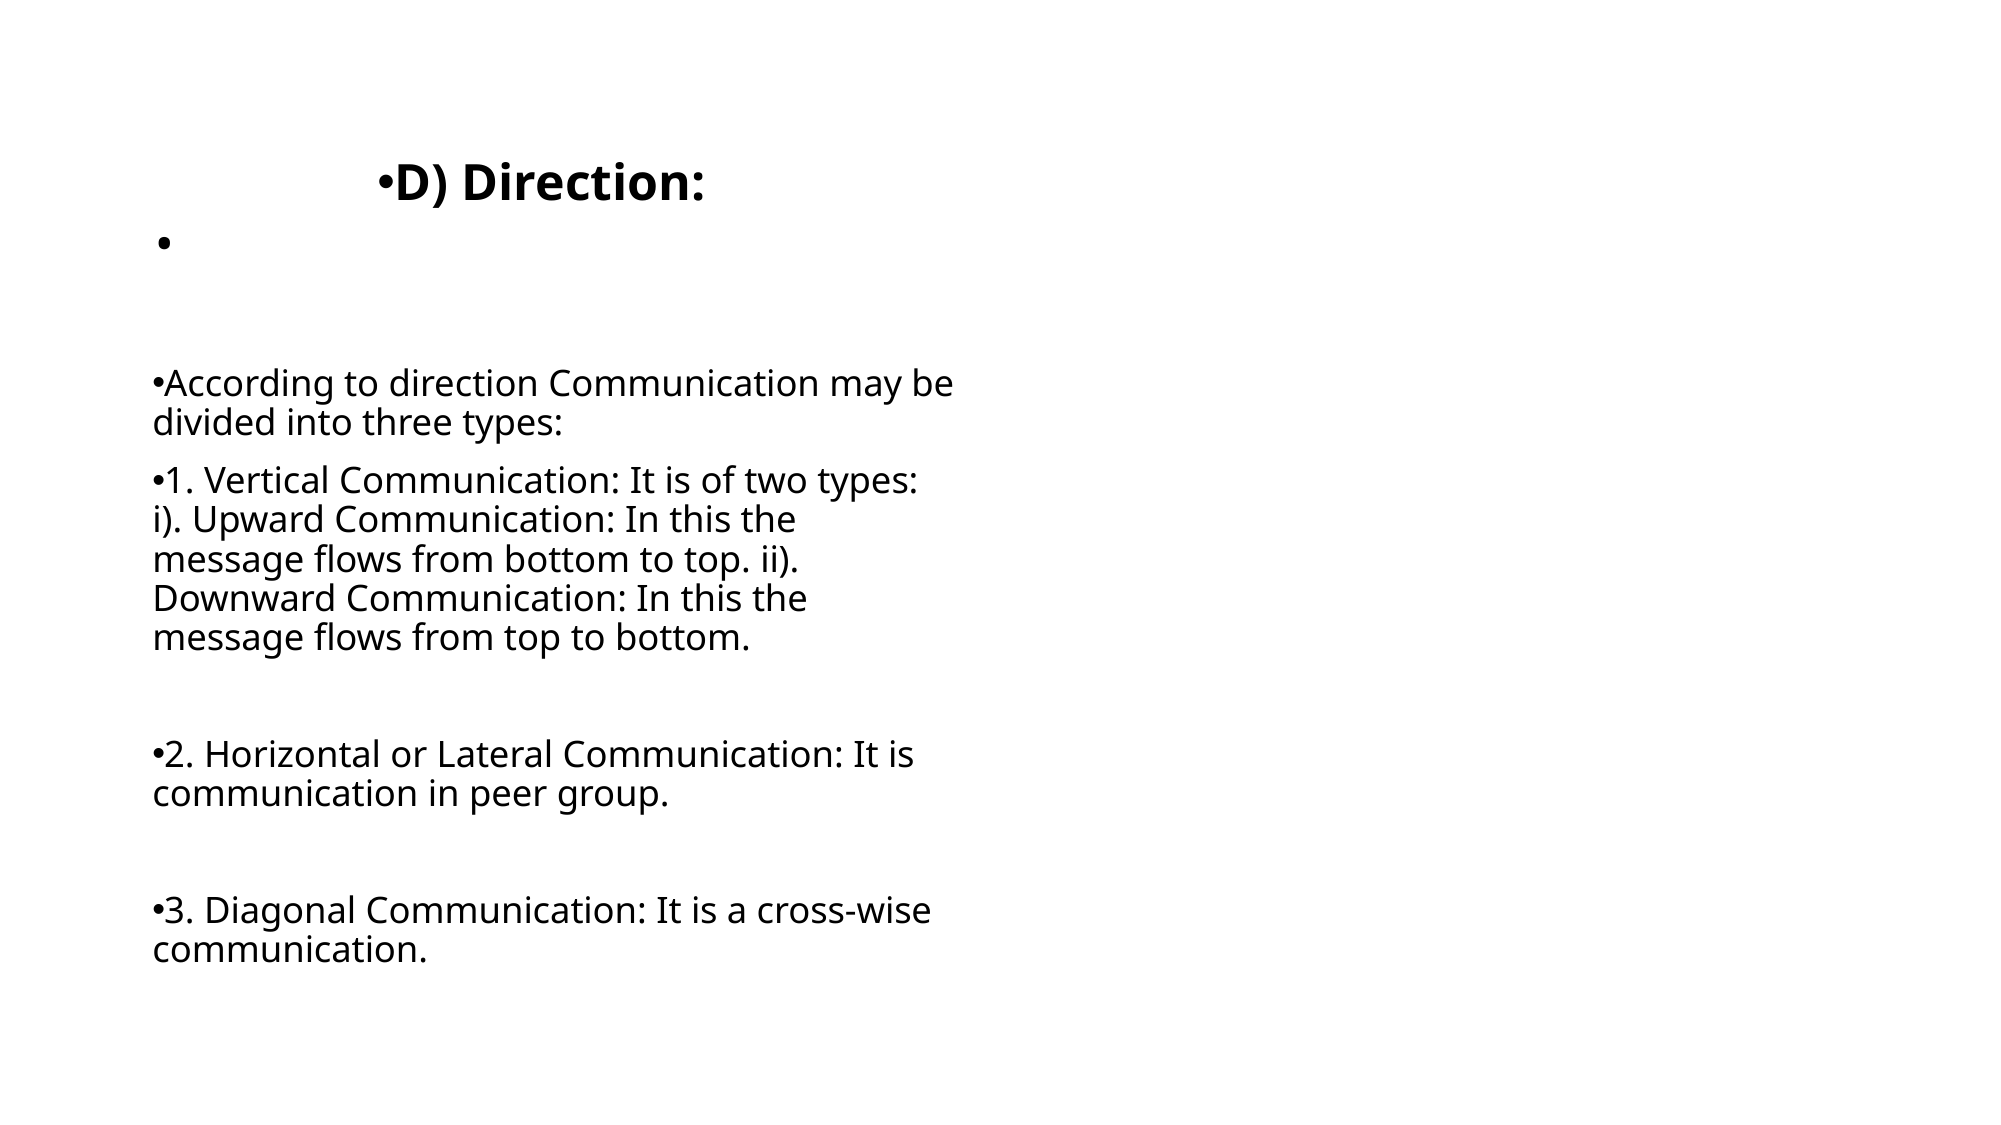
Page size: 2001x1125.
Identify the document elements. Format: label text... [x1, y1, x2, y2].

title . [137, 109, 1863, 328]
list According to direction Communication may be divided into three types: 1. Vertical Communication: It is of two types: i). Upward Communication: In this the message flows from bottom to top. ii). Downward Communication: In this the message flows from top to bottom. 2. Horizontal or Lateral Communication: It is communication in peer group. 3. Diagonal Communication: It is a cross-wise communication. [137, 357, 974, 980]
text_box D) Direction: [362, 149, 1863, 288]
